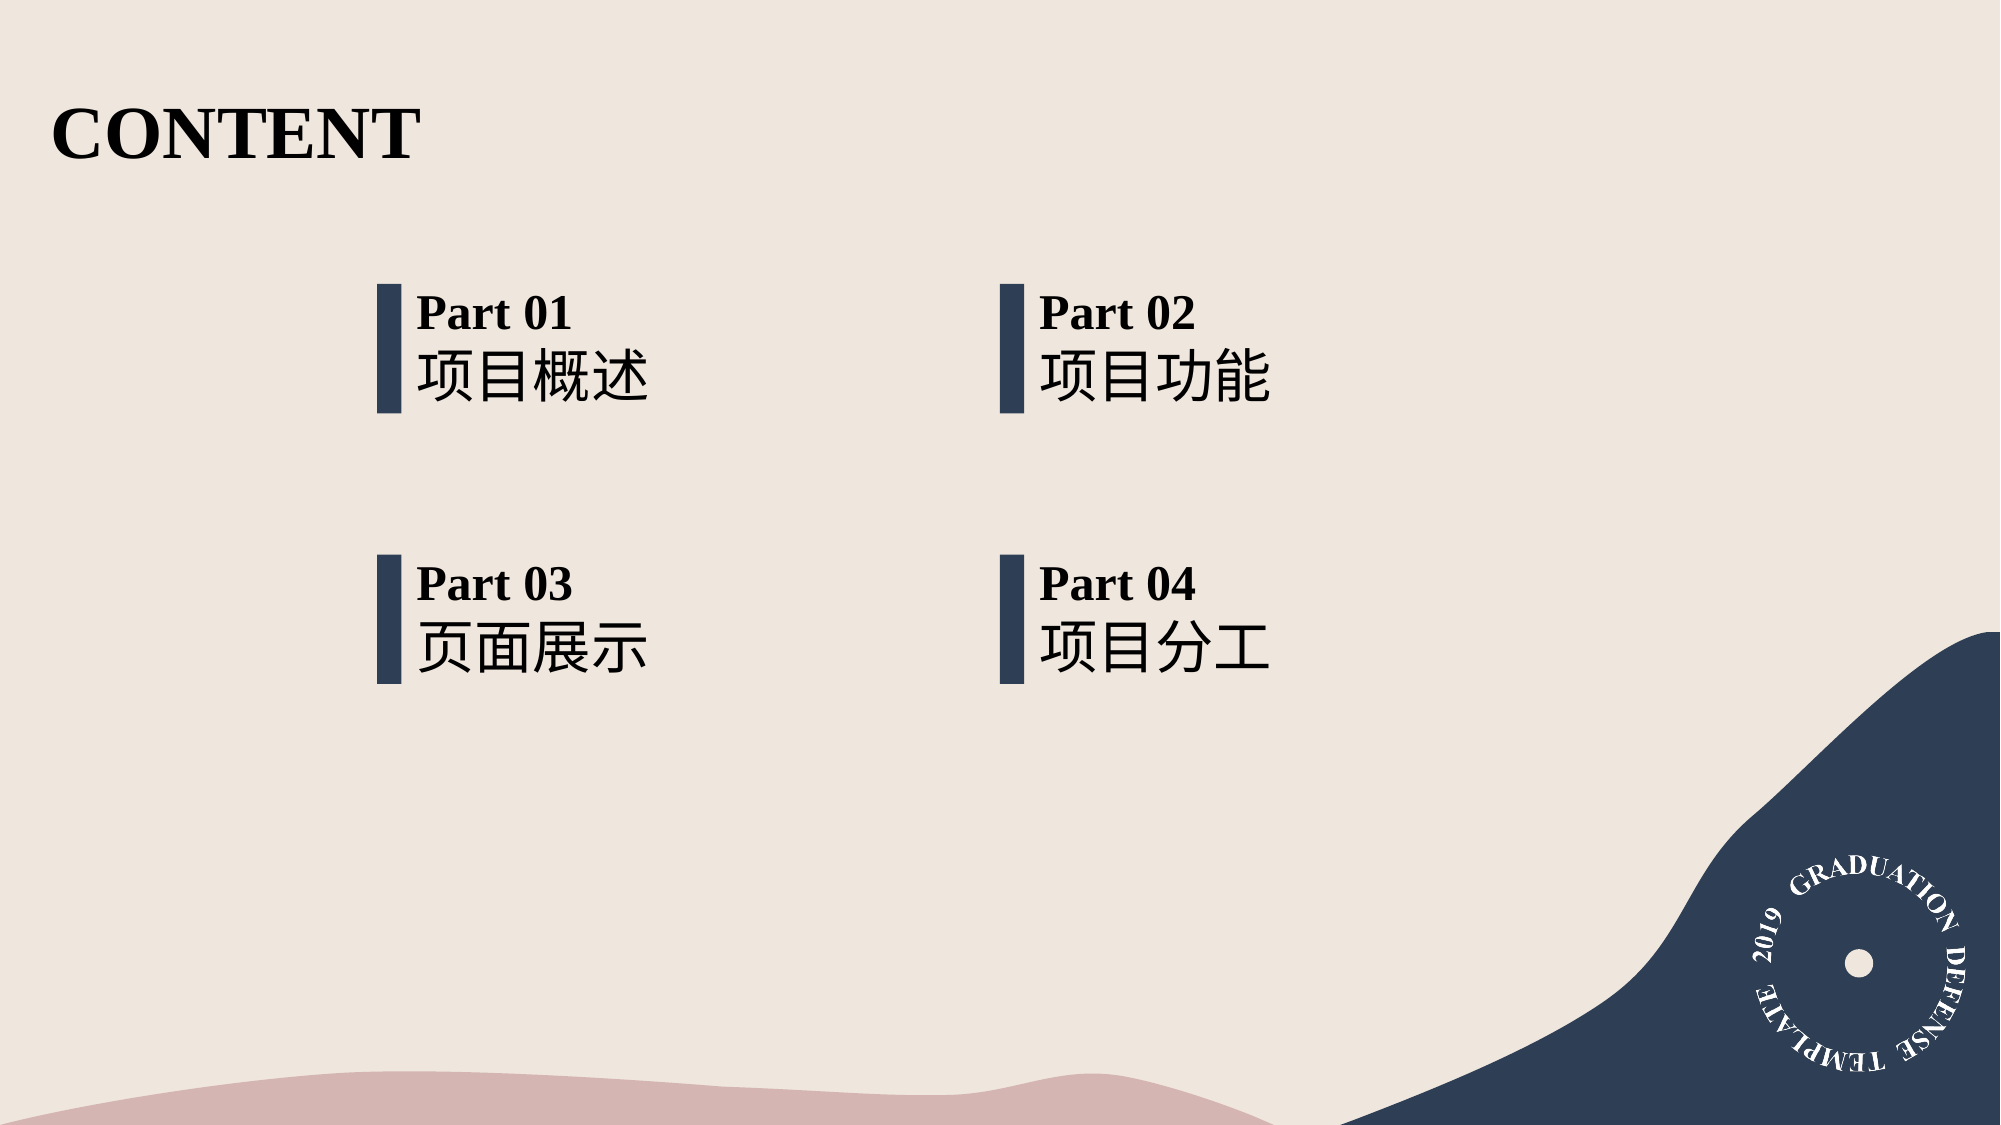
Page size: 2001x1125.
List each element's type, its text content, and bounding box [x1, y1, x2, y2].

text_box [999, 542, 1425, 689]
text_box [999, 271, 1425, 419]
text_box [377, 542, 802, 689]
text_box [1337, 631, 2000, 1125]
text_box [0, 1070, 1275, 1125]
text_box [377, 271, 802, 419]
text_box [1752, 855, 1966, 1072]
text_box CONTENT [35, 75, 460, 181]
